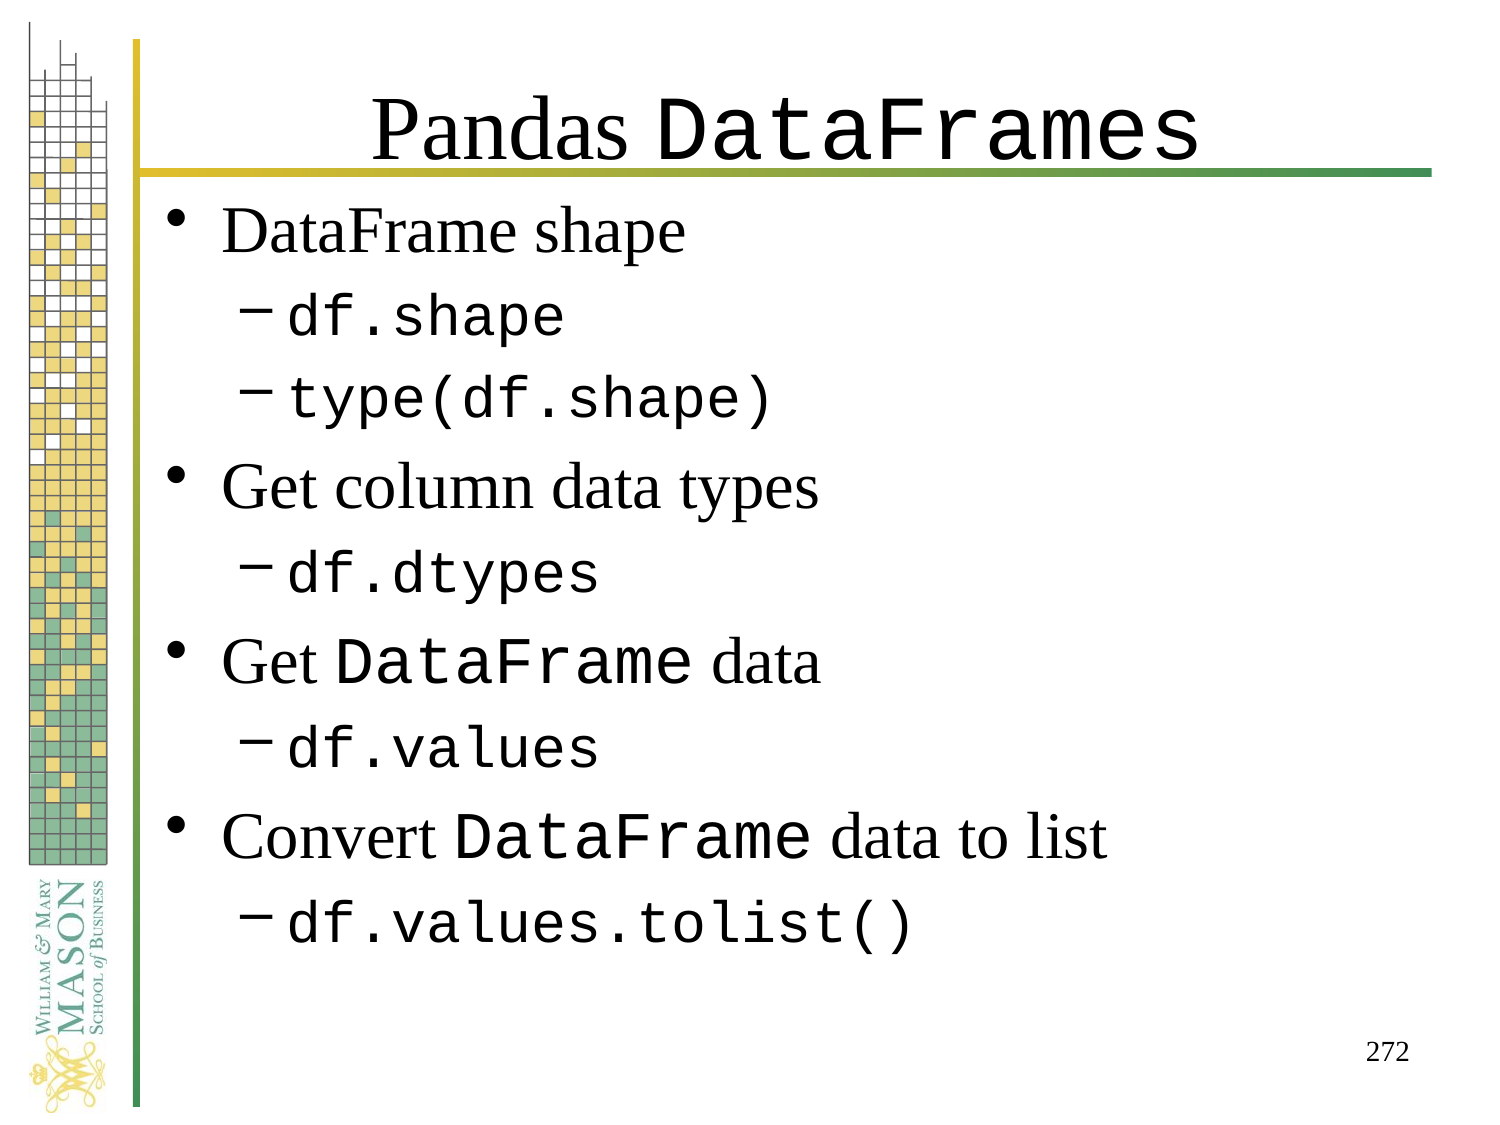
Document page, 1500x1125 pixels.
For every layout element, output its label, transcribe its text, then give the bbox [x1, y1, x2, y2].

title Pandas DataFrames [150, 45, 1425, 178]
title Boolean Statements [29, 879, 107, 1113]
slide_number 272 [1048, 1024, 1426, 1103]
list DataFrame shape df.shape type(df.shape) Get column data types df.dtypes Get DataFrame data df.values Convert DataFrame data to list df.values.tolist() [150, 178, 1500, 1005]
